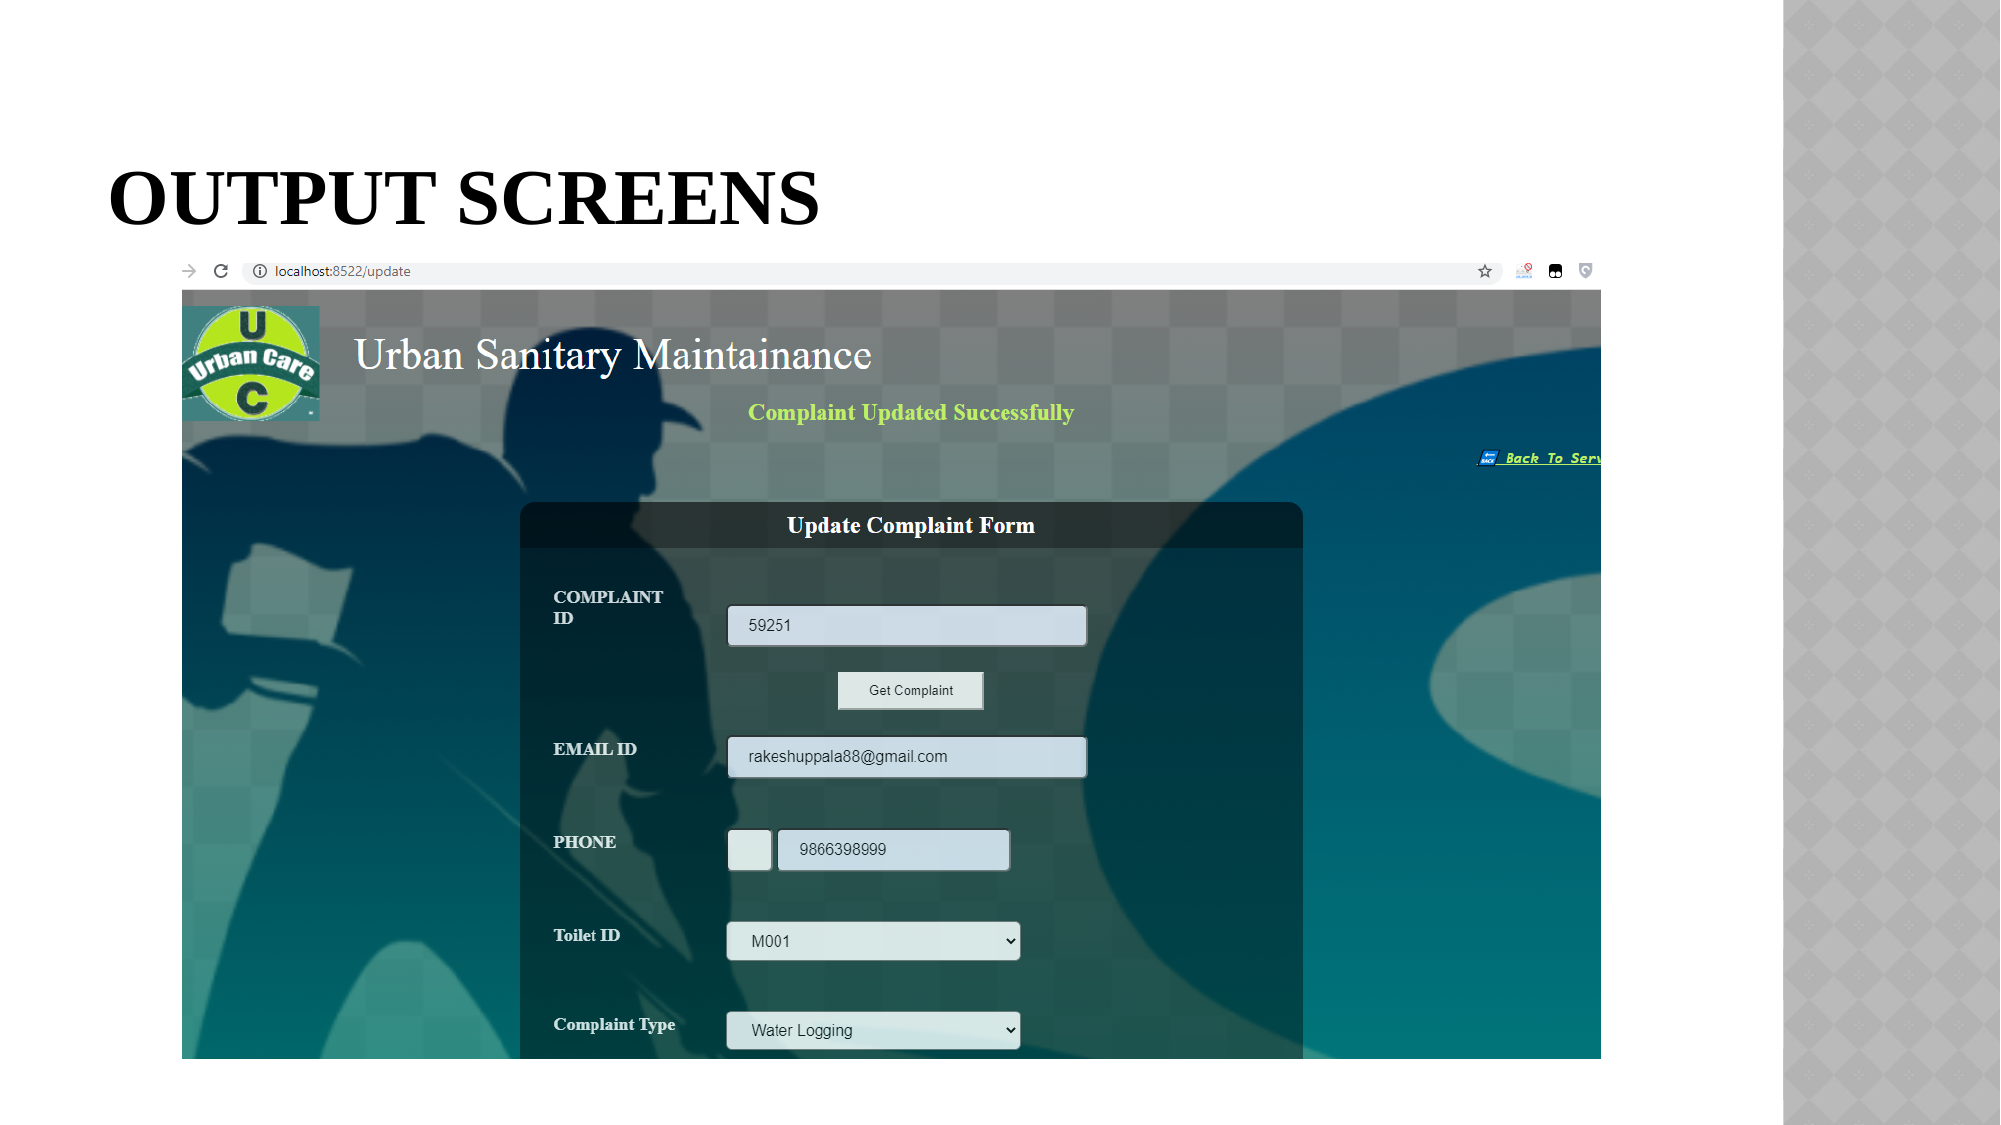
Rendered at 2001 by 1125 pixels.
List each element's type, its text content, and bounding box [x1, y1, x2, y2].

title Output Screens [99, 52, 1684, 240]
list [182, 263, 1602, 1060]
